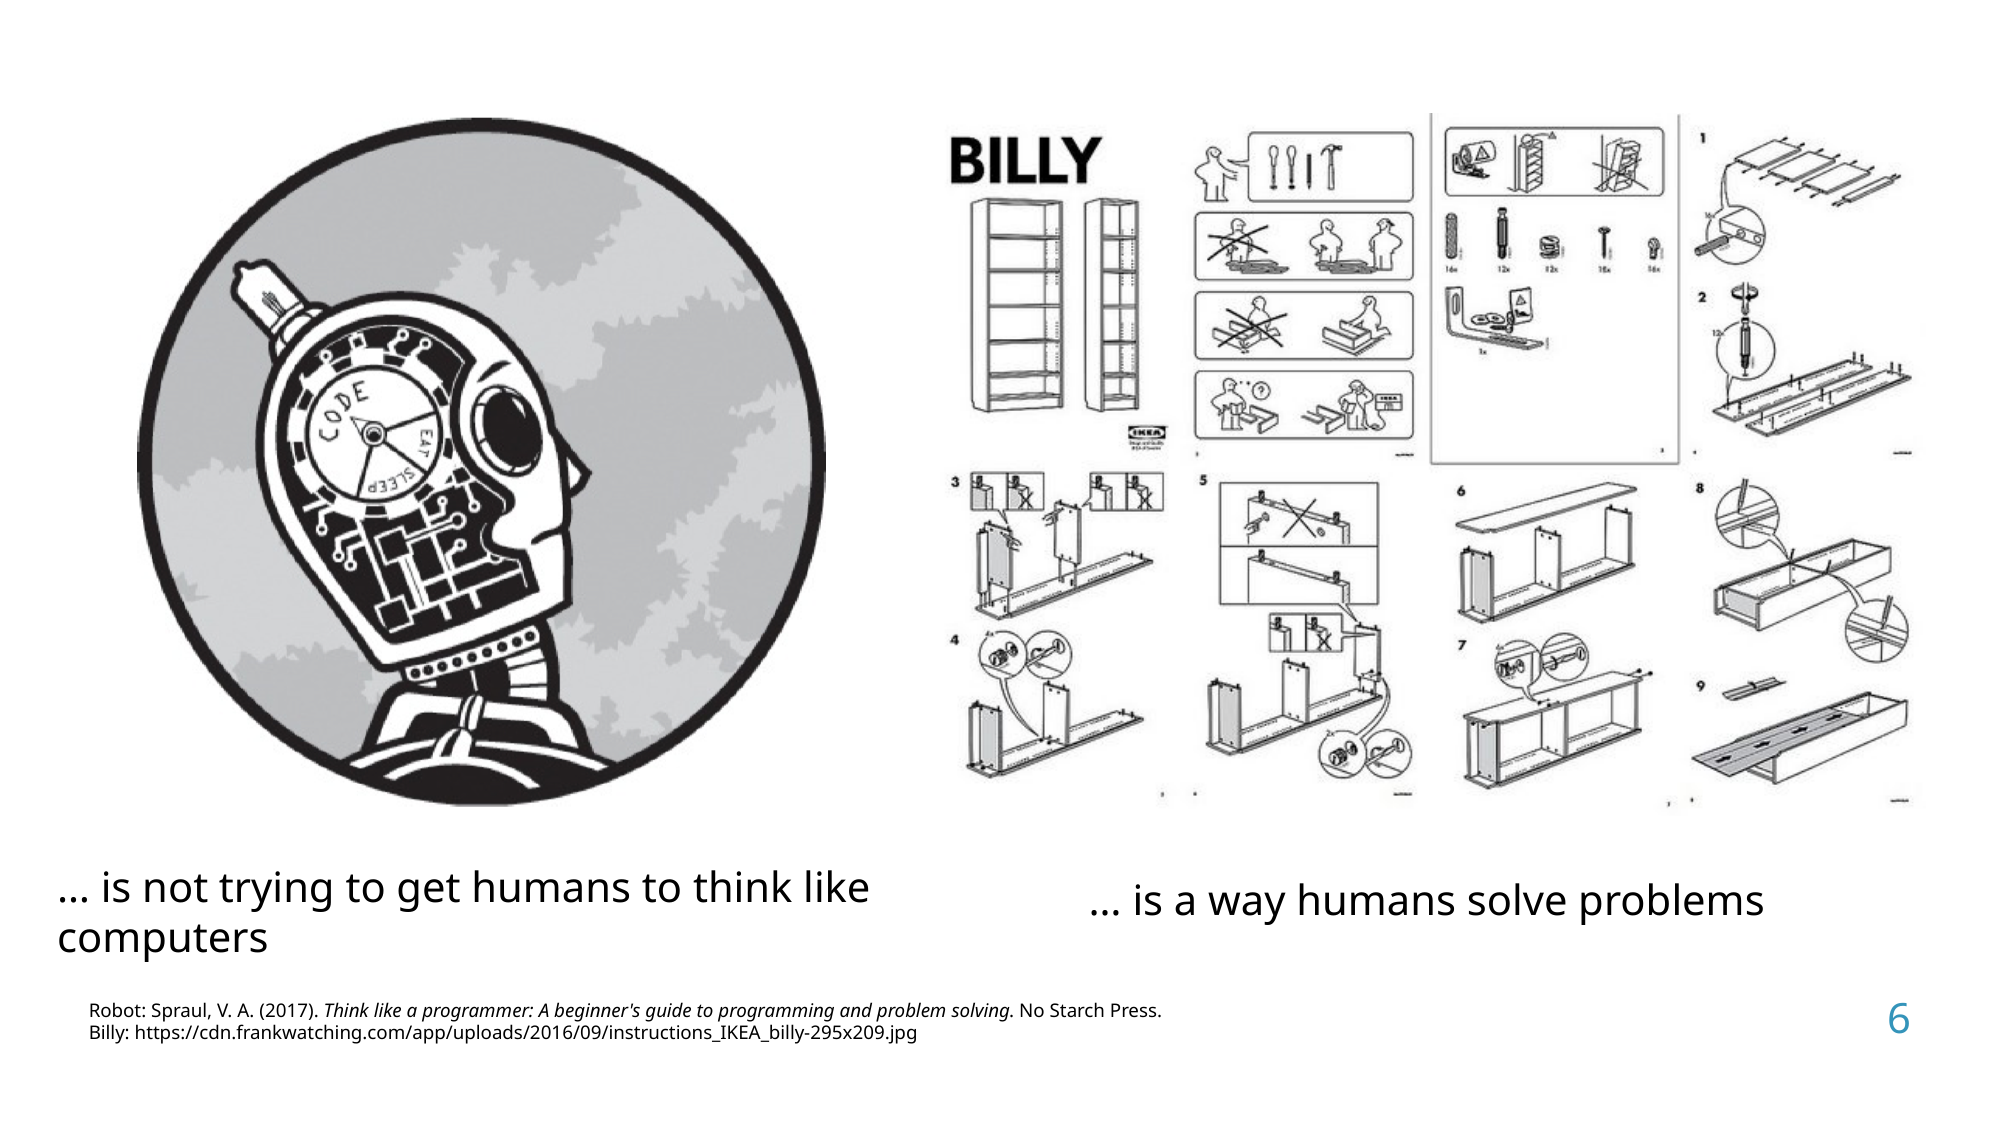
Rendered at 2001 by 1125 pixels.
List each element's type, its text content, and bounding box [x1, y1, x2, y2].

text_box 5 [1751, 970, 1926, 1051]
text_box Robot: Spraul, V. A. (2017). Think like a programmer: A beginner's guide to programming and problem solving. No Starch Press. Billy: https://cdn.frankwatching.com/app/uploads/2016/09/instructions_IKEA_billy-295x209.jpg [74, 991, 1492, 1051]
text_box … is a way humans solve problems [1074, 866, 2000, 932]
picture [933, 112, 1926, 816]
text_box … is not trying to get humans to think like computers [42, 853, 926, 969]
picture [128, 112, 839, 816]
